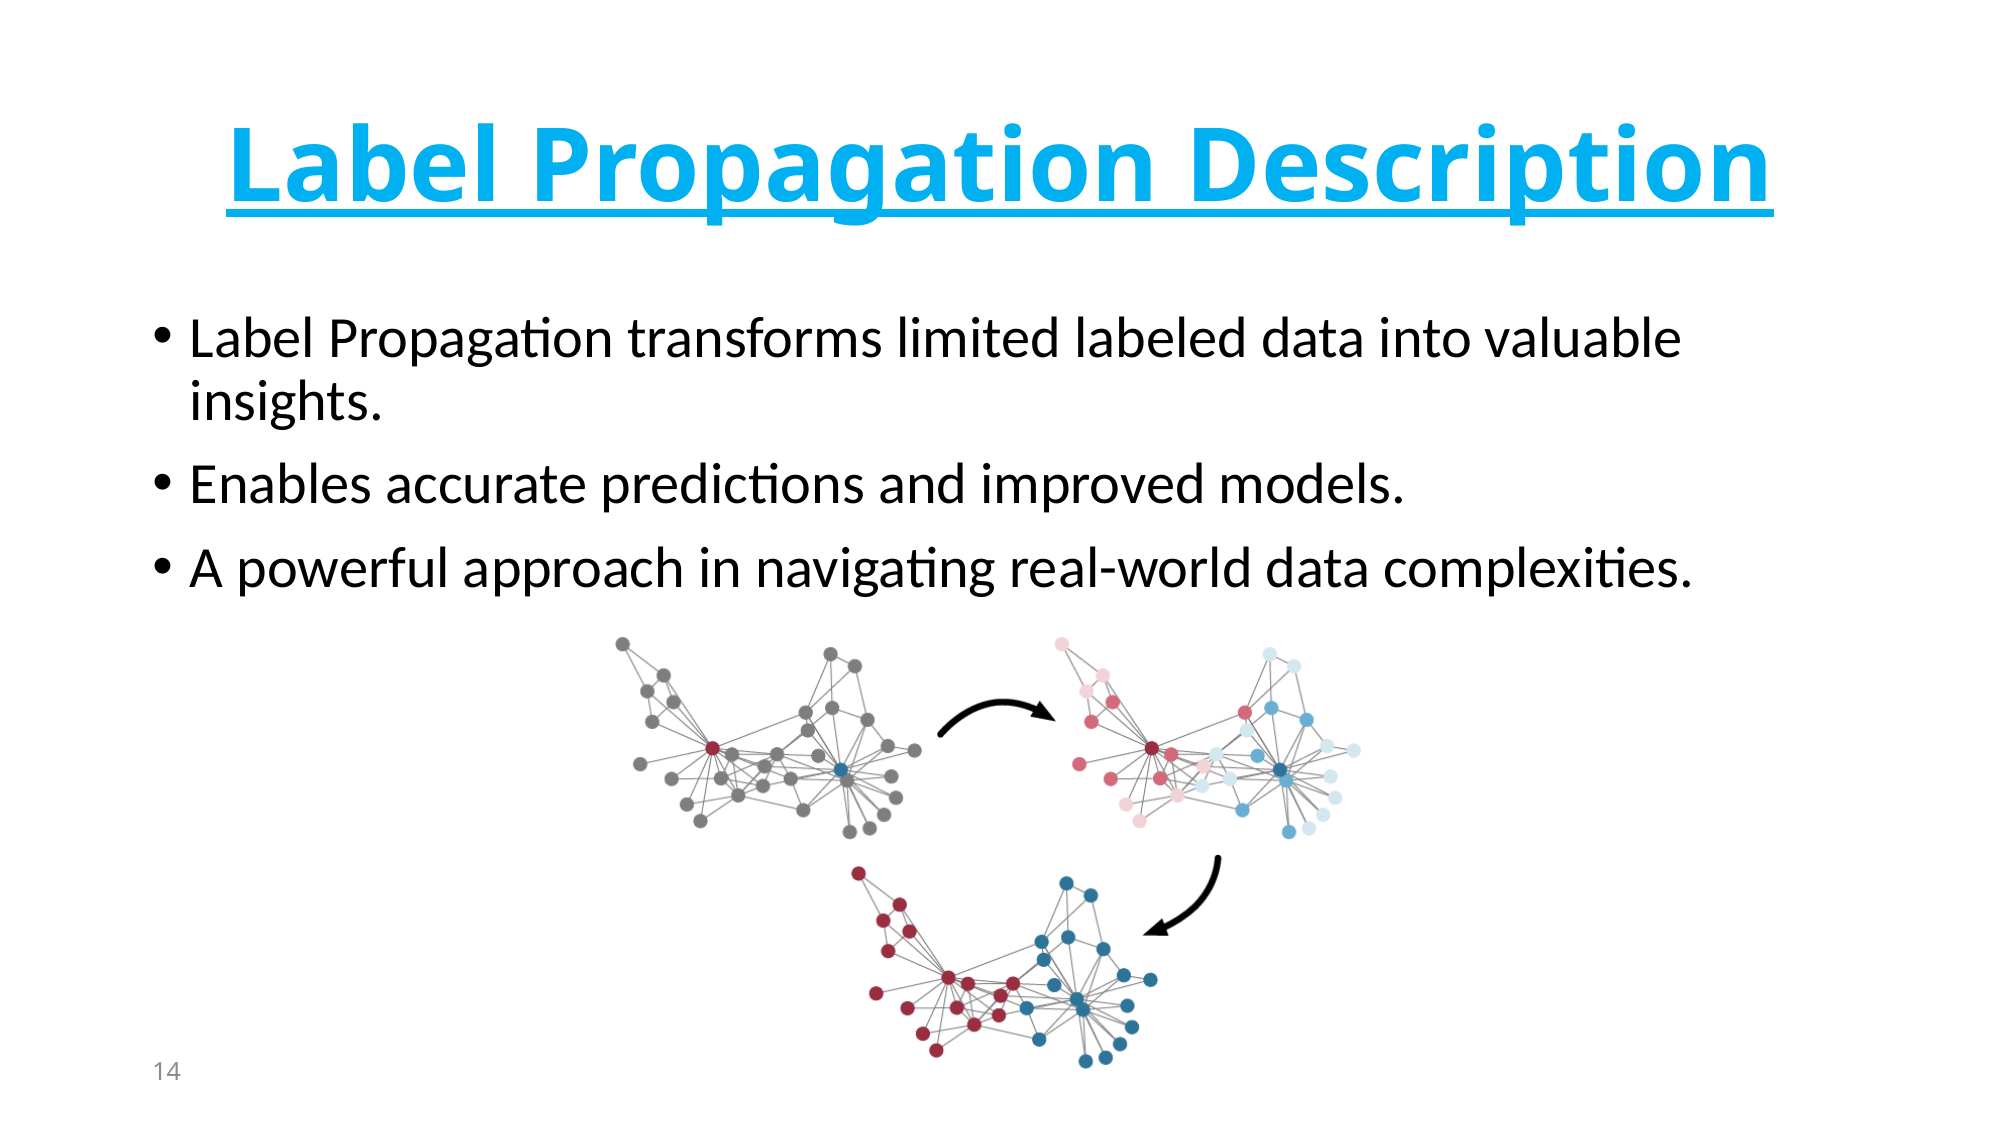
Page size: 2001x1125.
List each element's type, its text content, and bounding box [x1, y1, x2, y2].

list Label Propagation transforms limited labeled data into valuable insights. Enables accurate predictions and improved models. A powerful approach in navigating real-world data complexities. [137, 299, 1863, 685]
picture [599, 624, 1361, 1083]
slide_number 14 [137, 1042, 588, 1103]
title Label Propagation Description [137, 59, 1863, 278]
